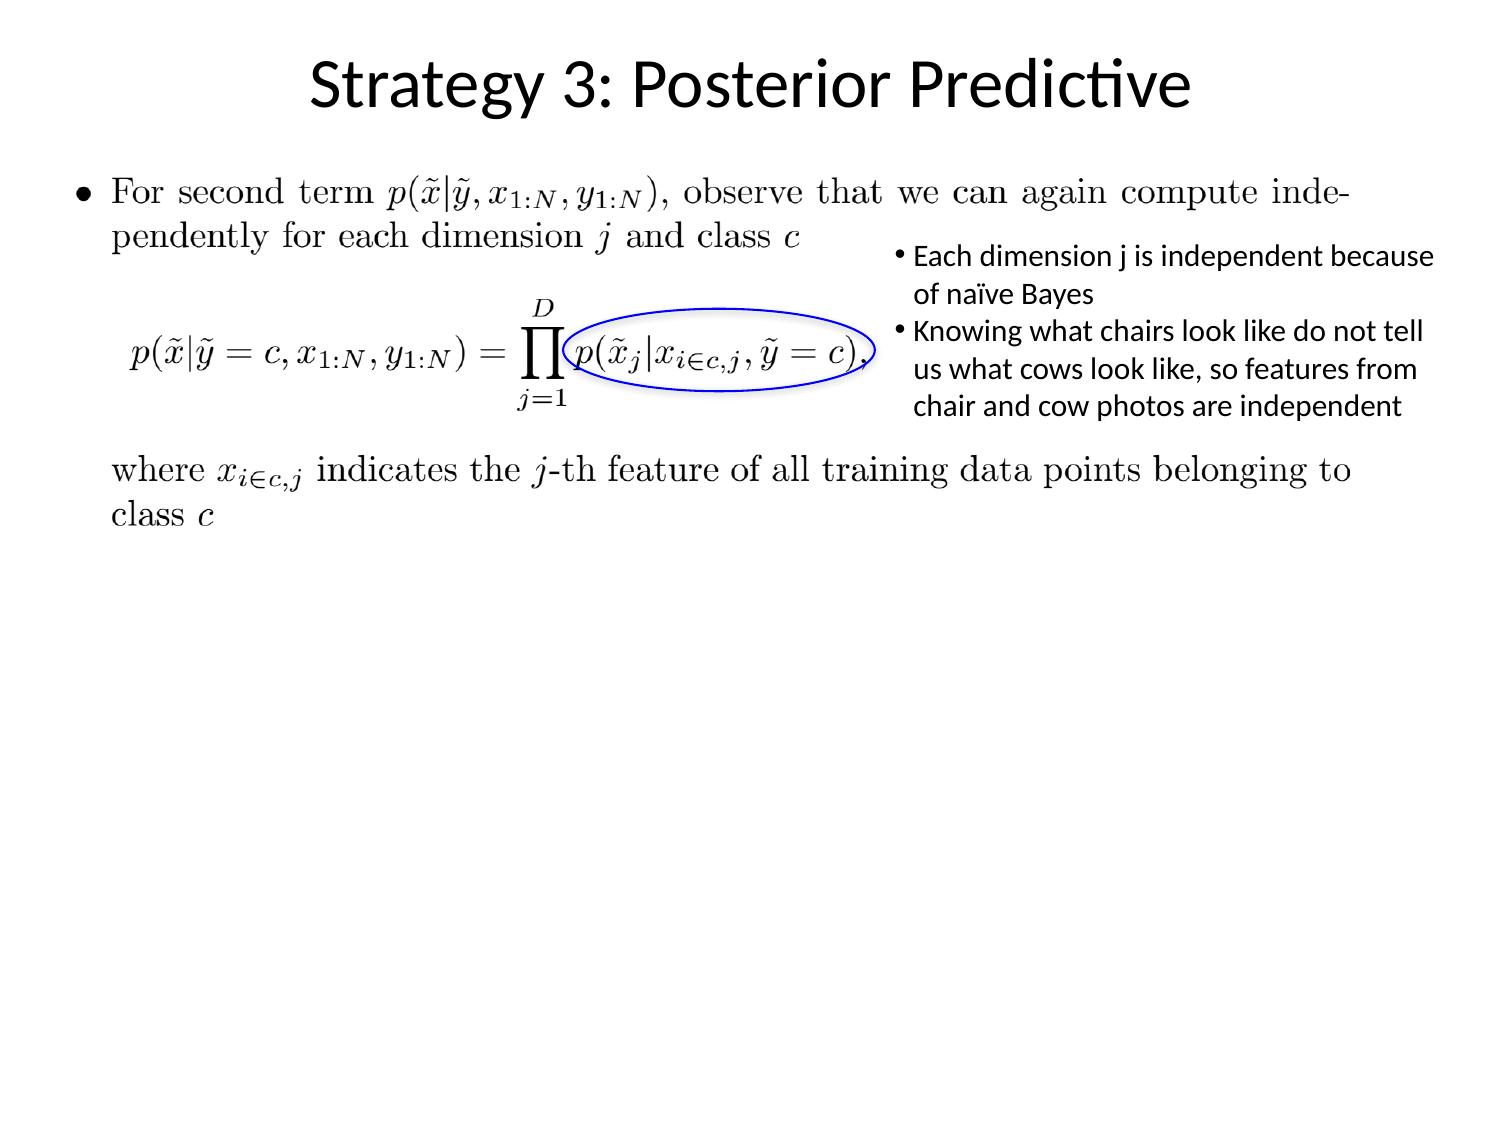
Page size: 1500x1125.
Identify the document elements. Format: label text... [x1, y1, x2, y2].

text_box Each dimension j is independent because of naïve Bayes Knowing what chairs look like do not tell us what cows look like, so features from chair and cow photos are independent [1354, 228, 1459, 431]
title Strategy 3: Posterior Predictive [75, 0, 1429, 159]
picture [74, 173, 1351, 564]
